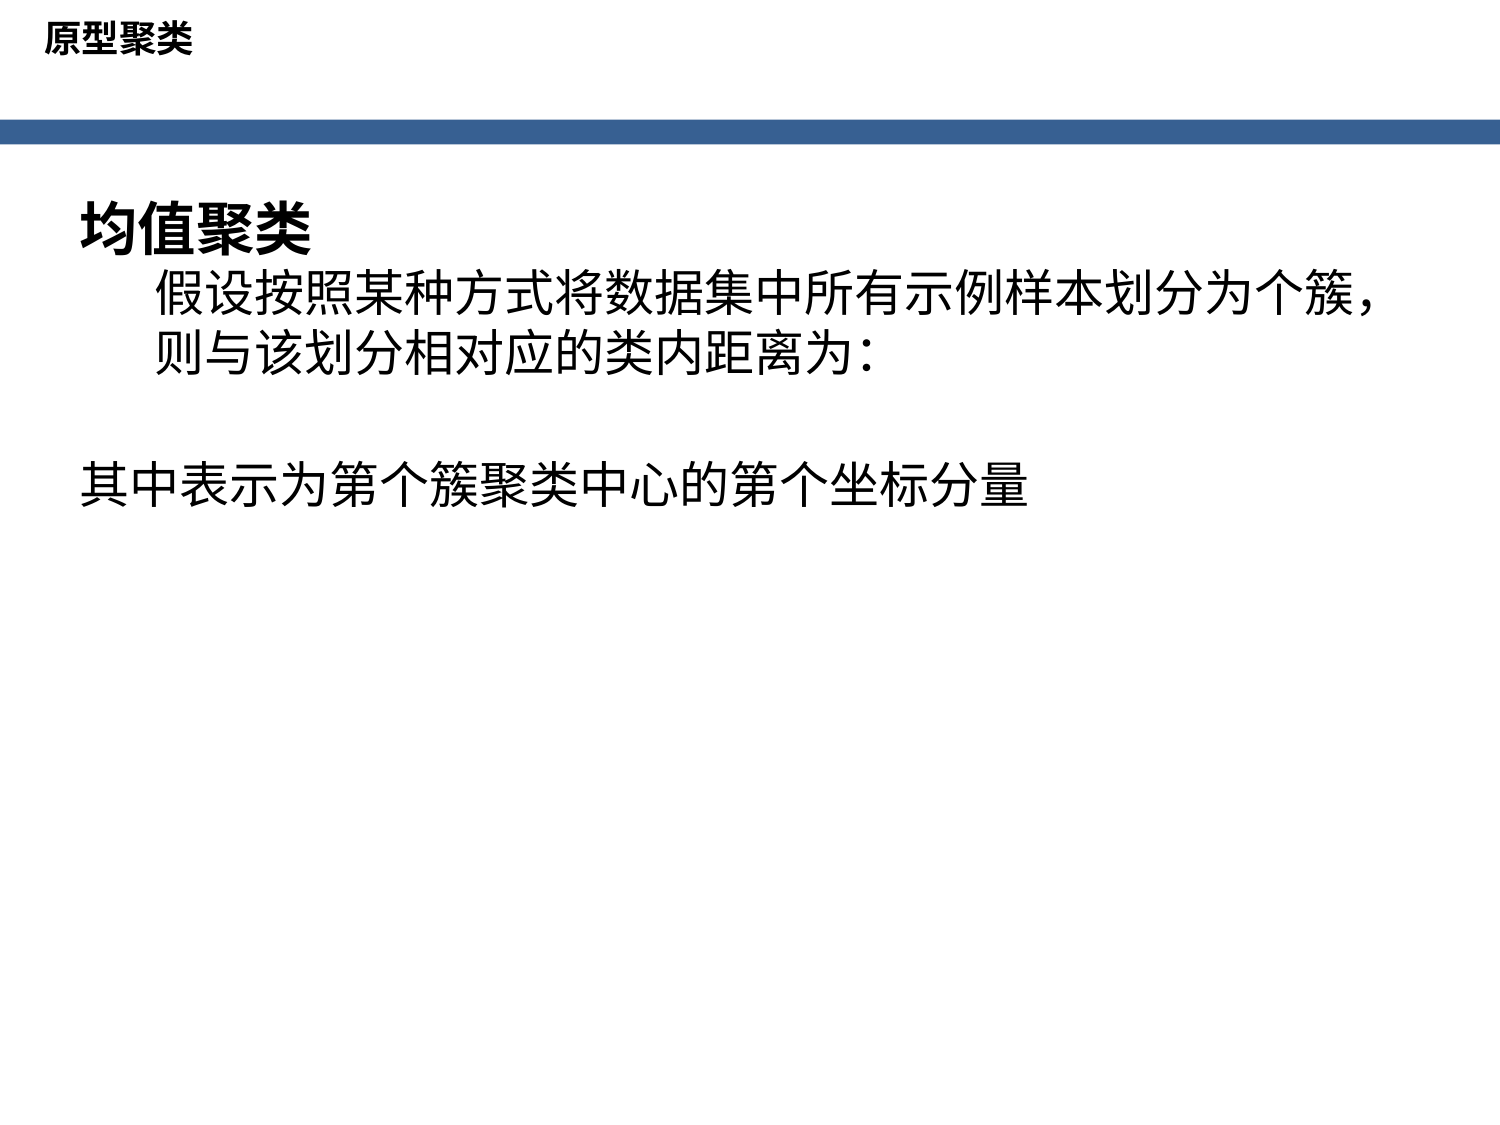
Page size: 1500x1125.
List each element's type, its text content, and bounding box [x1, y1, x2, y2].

title 原型聚类 [29, 7, 1305, 91]
